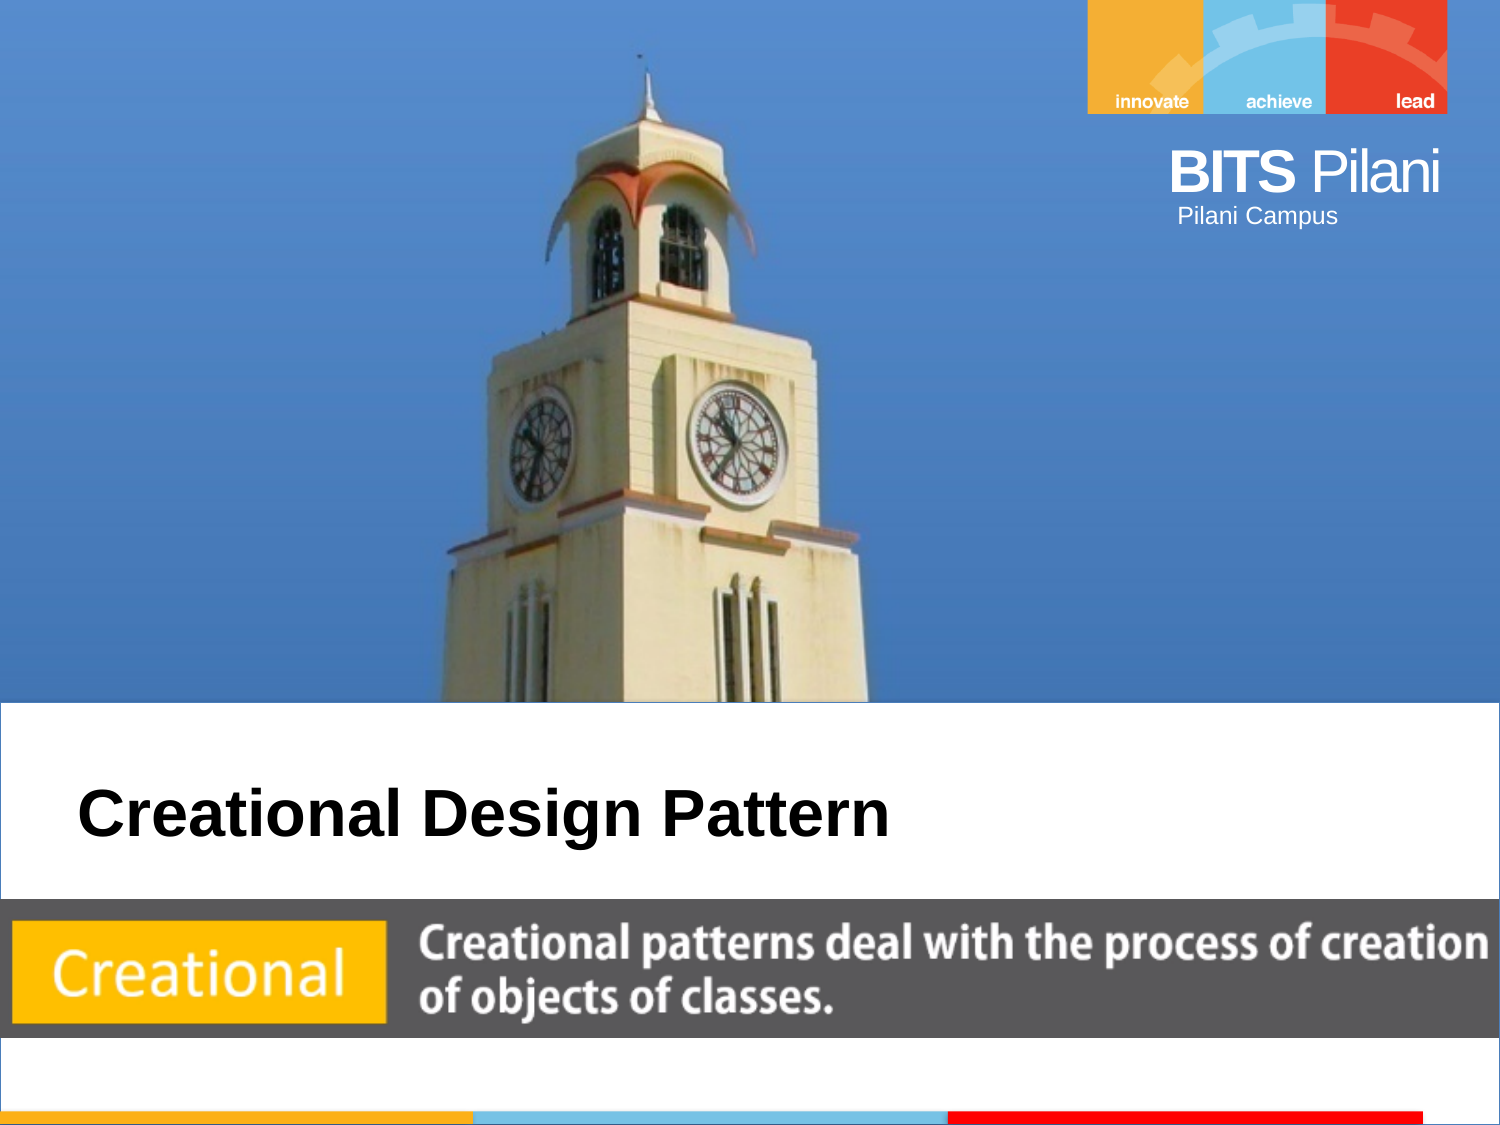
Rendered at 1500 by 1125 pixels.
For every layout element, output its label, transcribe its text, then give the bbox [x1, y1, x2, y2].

text_box Creational Design Pattern [62, 762, 1400, 858]
picture [0, 0, 1500, 702]
picture [0, 899, 1499, 1038]
